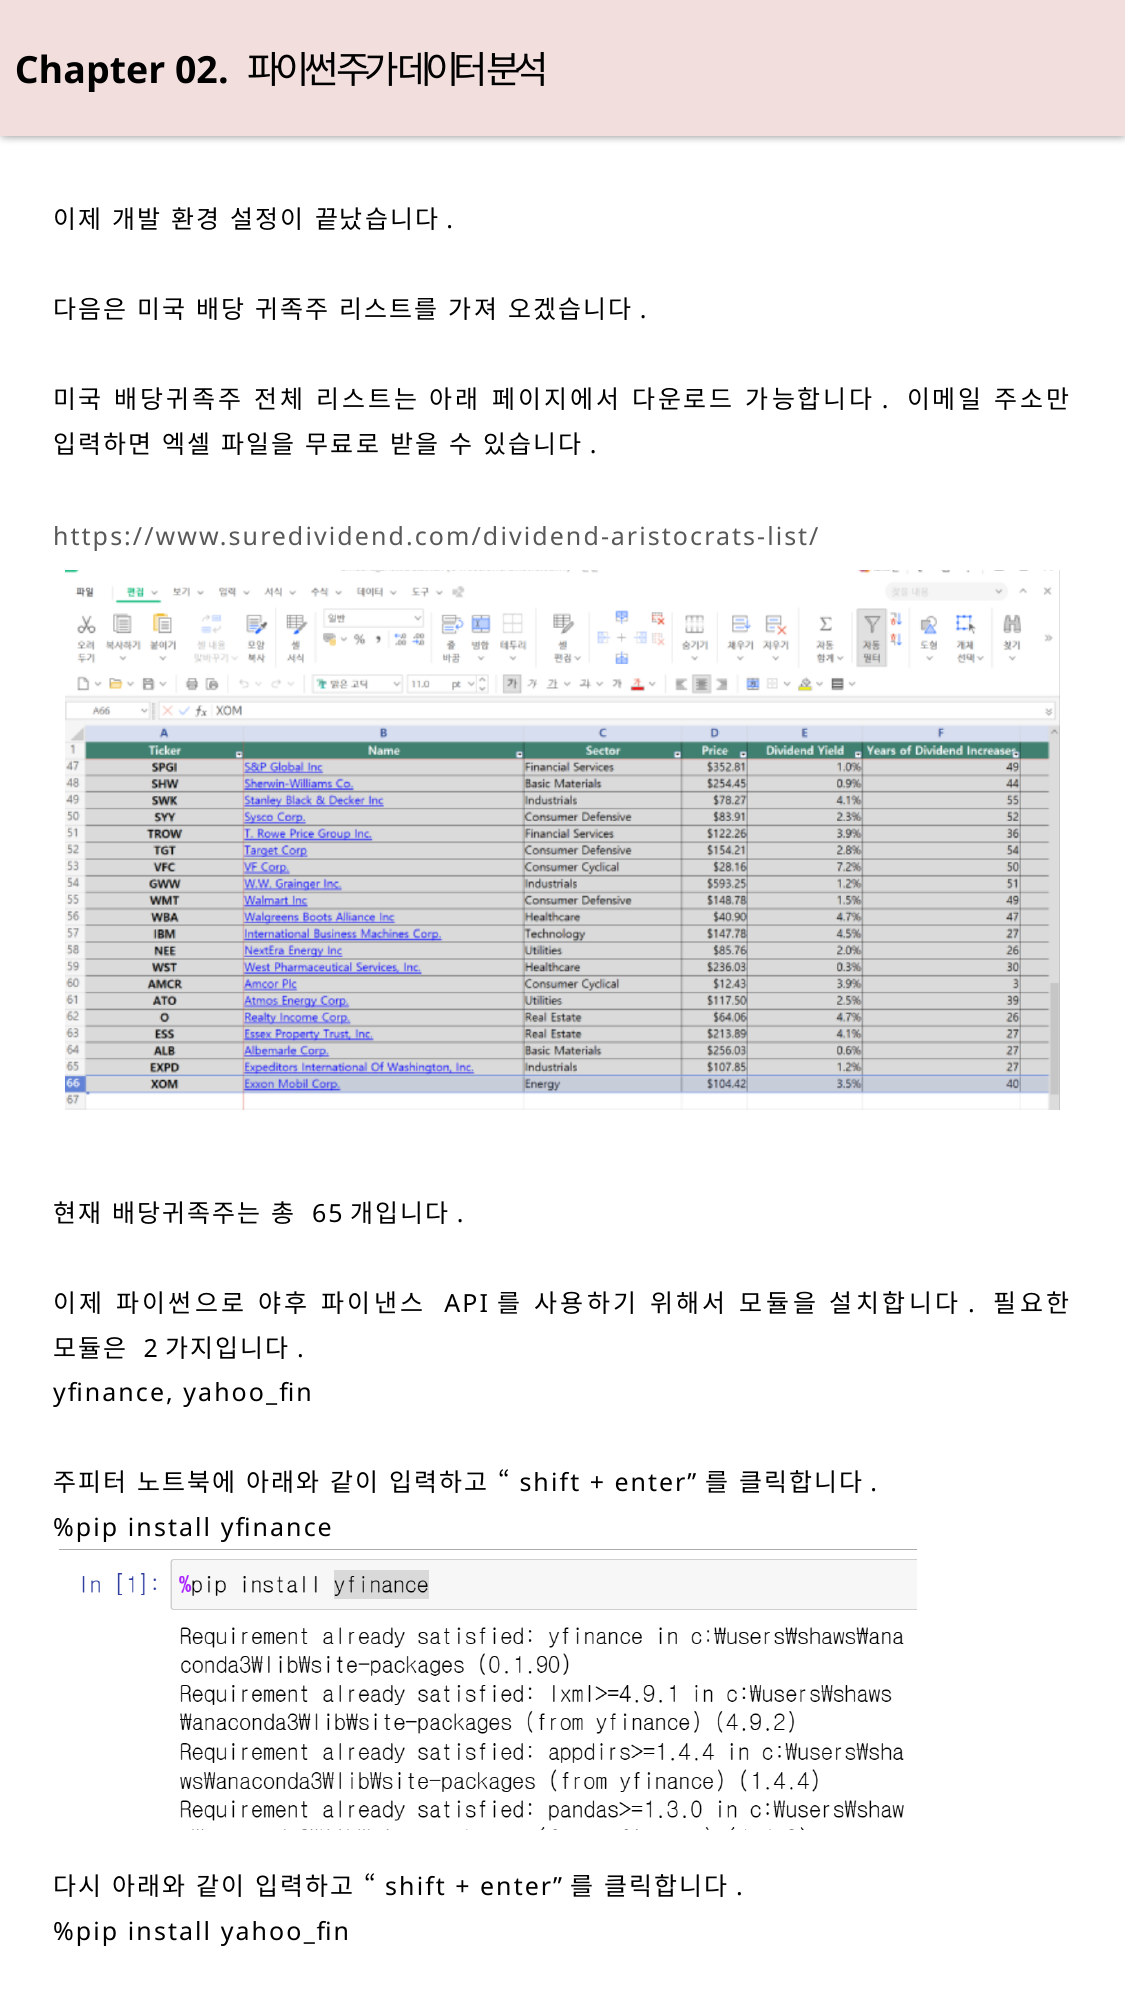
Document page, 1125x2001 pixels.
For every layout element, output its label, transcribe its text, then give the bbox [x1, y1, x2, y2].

picture [65, 570, 1060, 1110]
picture [59, 1549, 917, 1830]
text_box 이제 개발 환경 설정이 끝났습니다. 다음은 미국 배당 귀족주 리스트를 가져 오겠습니다. 미국 배당귀족주 전체 리스트는 아래 페이지에서 다운로드 가능합니다. 이메일 주소만 입력하면 엑셀 파일을 무료로 받을 수 있습니다. https://www.suredividend.com/dividend-aristocrats-list/ 현재 배당귀족주는 총 65개입니다. 이제 파이썬으로 야후 파이낸스 API를 사용하기 위해서 모듈을 설치합니다. 필요한 모듈은 2가지입니다. yfinance, yahoo_fin 주피터 노트북에 아래와 같이 입력하고 “shift + enter”를 클릭합니다. %pip install yfinance 다시 아래와 같이 입력하고 “shift + enter”를 클릭합니다. %pip install yahoo_fin [38, 181, 1087, 1954]
text_box Chapter 02. 파이썬 주가 데이터 분석 [0, 0, 1125, 136]
